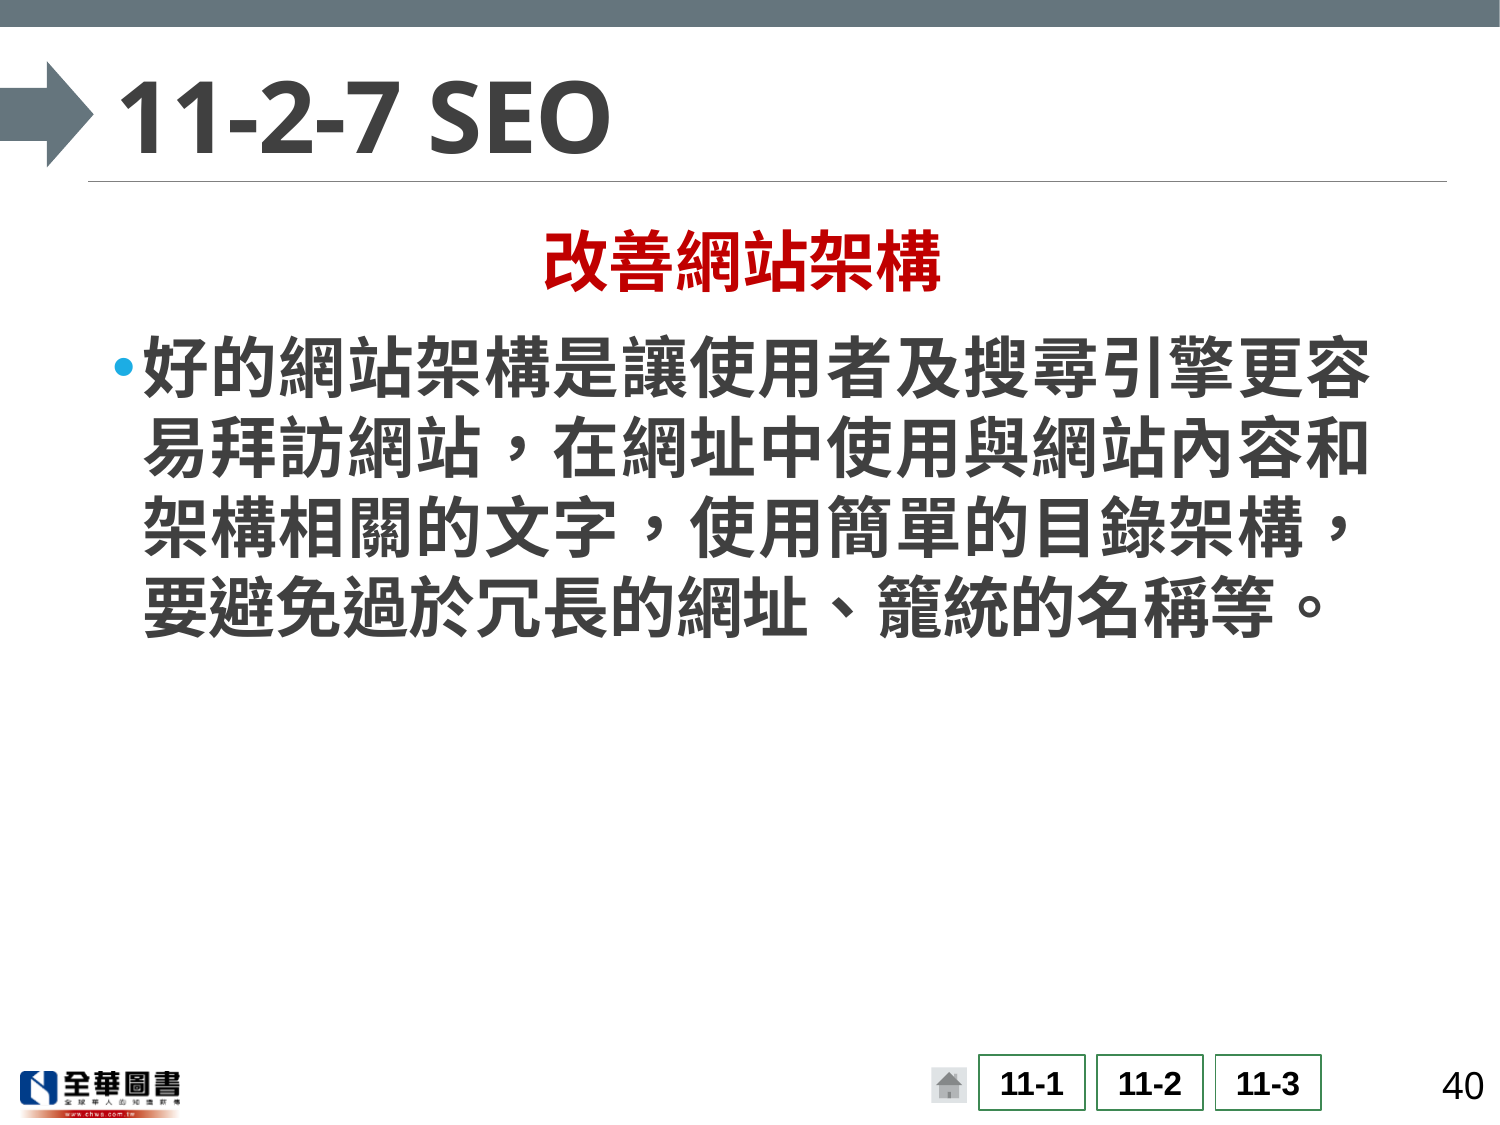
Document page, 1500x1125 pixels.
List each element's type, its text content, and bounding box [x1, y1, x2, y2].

list 改善網站架構 好的網站架構是讓使用者及搜尋引擎更容易拜訪網站，在網址中使用與網站內容和架構相關的文字，使用簡單的目錄架構，要避免過於冗長的網址、籠統的名稱等。 [112, 212, 1373, 1024]
picture [20, 1071, 180, 1118]
slide_number 40 [1338, 1057, 1500, 1118]
title 11-2-7 SEO [100, 47, 1447, 182]
